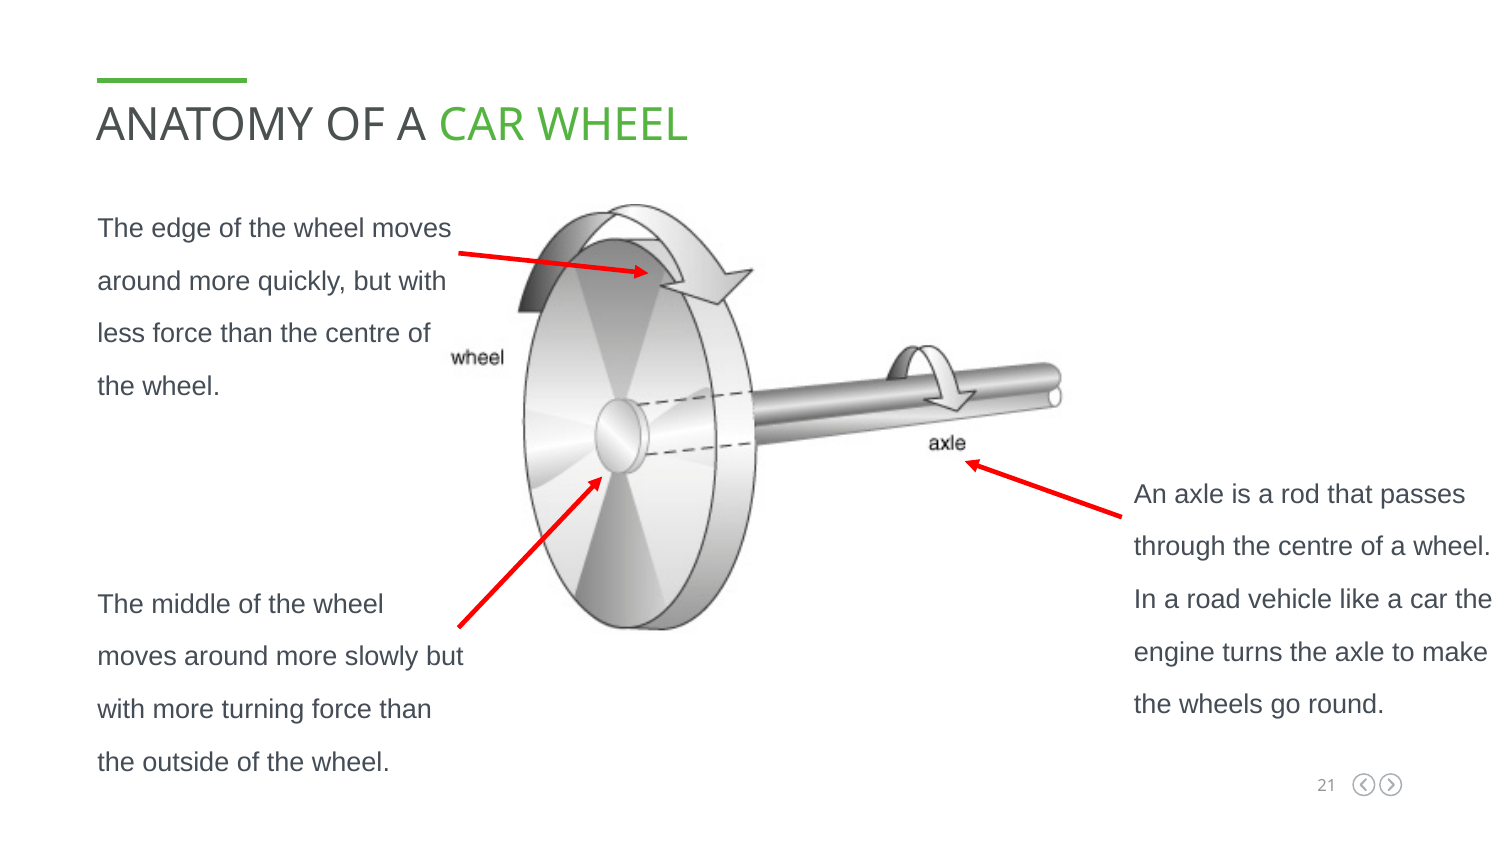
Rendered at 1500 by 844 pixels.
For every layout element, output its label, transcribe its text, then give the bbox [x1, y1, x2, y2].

text_box An axle is a rod that passes through the centre of a wheel. In a road vehicle like a car the engine turns the axle to make the wheels go round. [1133, 456, 1500, 669]
picture [414, 204, 1082, 640]
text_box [458, 252, 649, 274]
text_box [964, 460, 1123, 518]
list ANATOMY OF A CAR WHEEL [95, 94, 1401, 158]
text_box The middle of the wheel moves around more slowly but with more turning force than the outside of the wheel. [97, 566, 464, 779]
text_box The edge of the wheel moves around more quickly, but with less force than the centre of the wheel. [97, 190, 464, 403]
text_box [458, 476, 603, 629]
